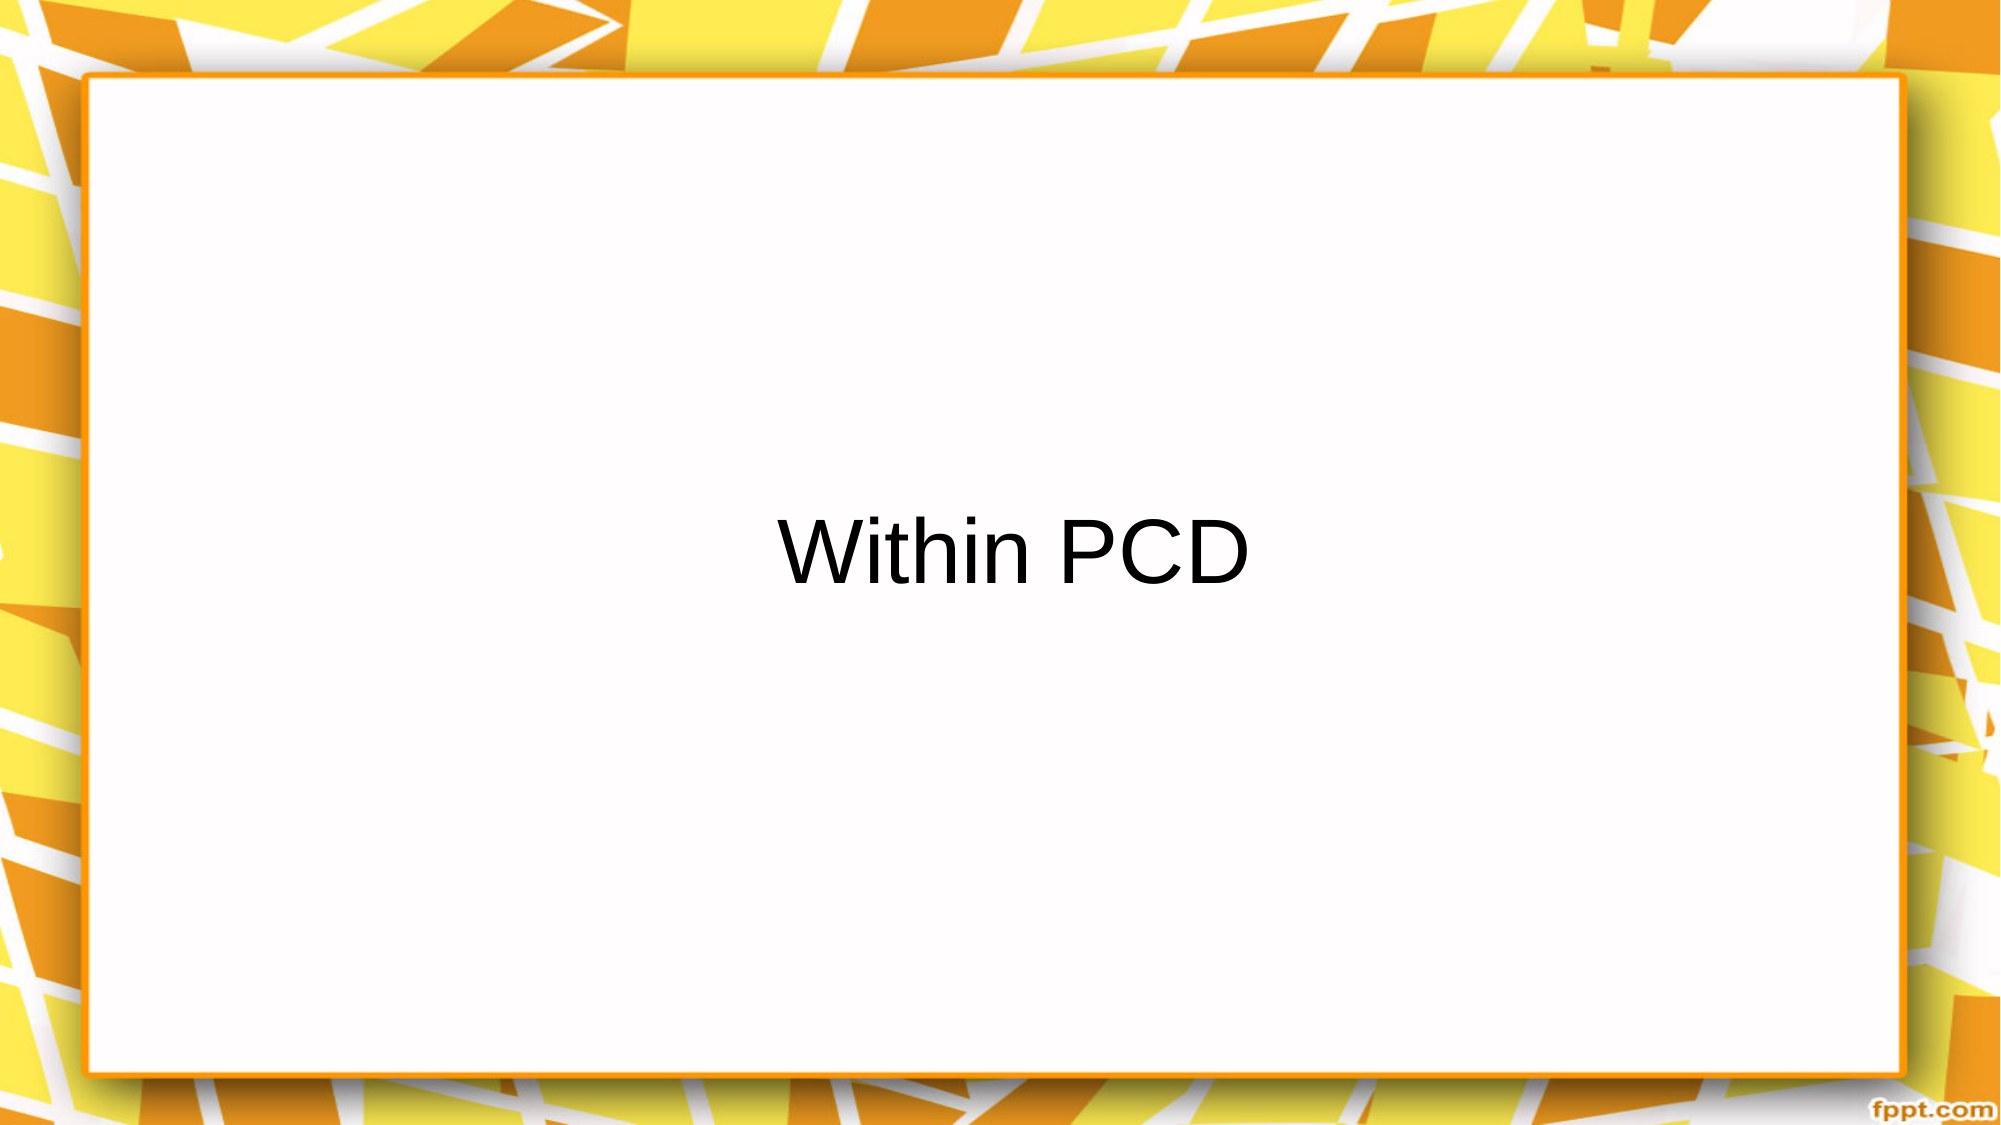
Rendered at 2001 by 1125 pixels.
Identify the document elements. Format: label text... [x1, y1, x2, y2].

title Within PCD [152, 437, 1878, 656]
picture [0, 0, 2001, 1125]
